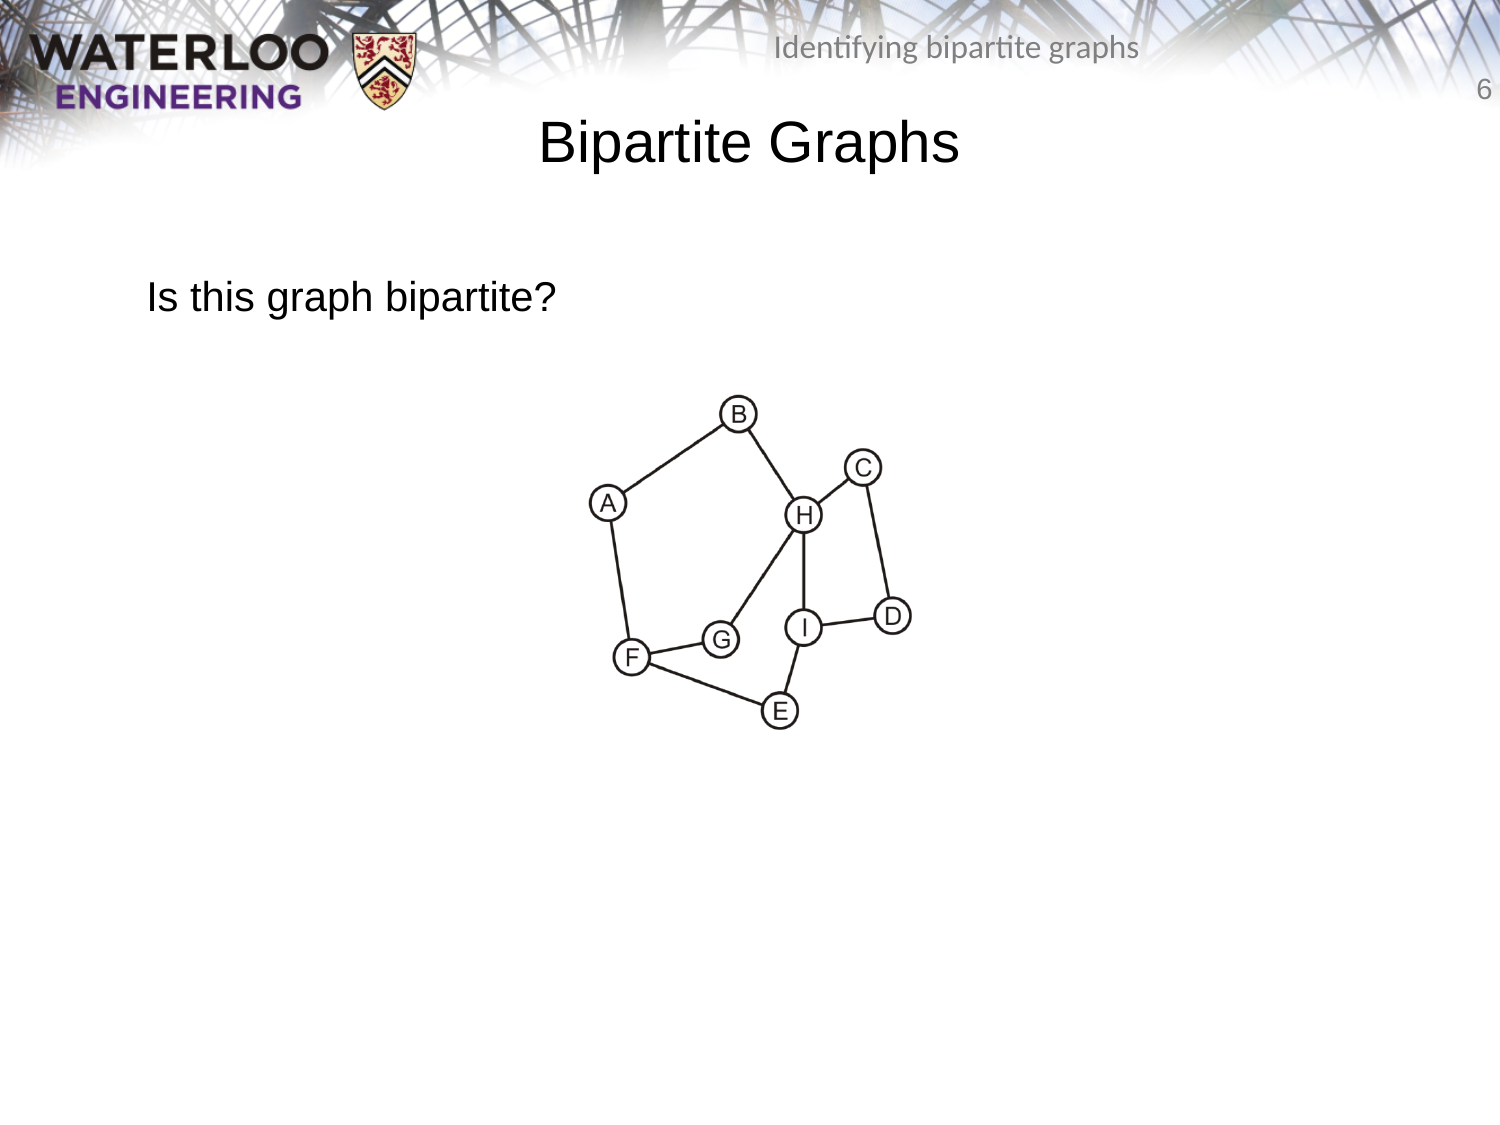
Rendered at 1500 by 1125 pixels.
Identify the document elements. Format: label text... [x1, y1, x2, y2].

list Is this graph bipartite? [74, 262, 1426, 1006]
title Bipartite Graphs [74, 44, 1426, 233]
picture [0, 0, 1500, 1125]
